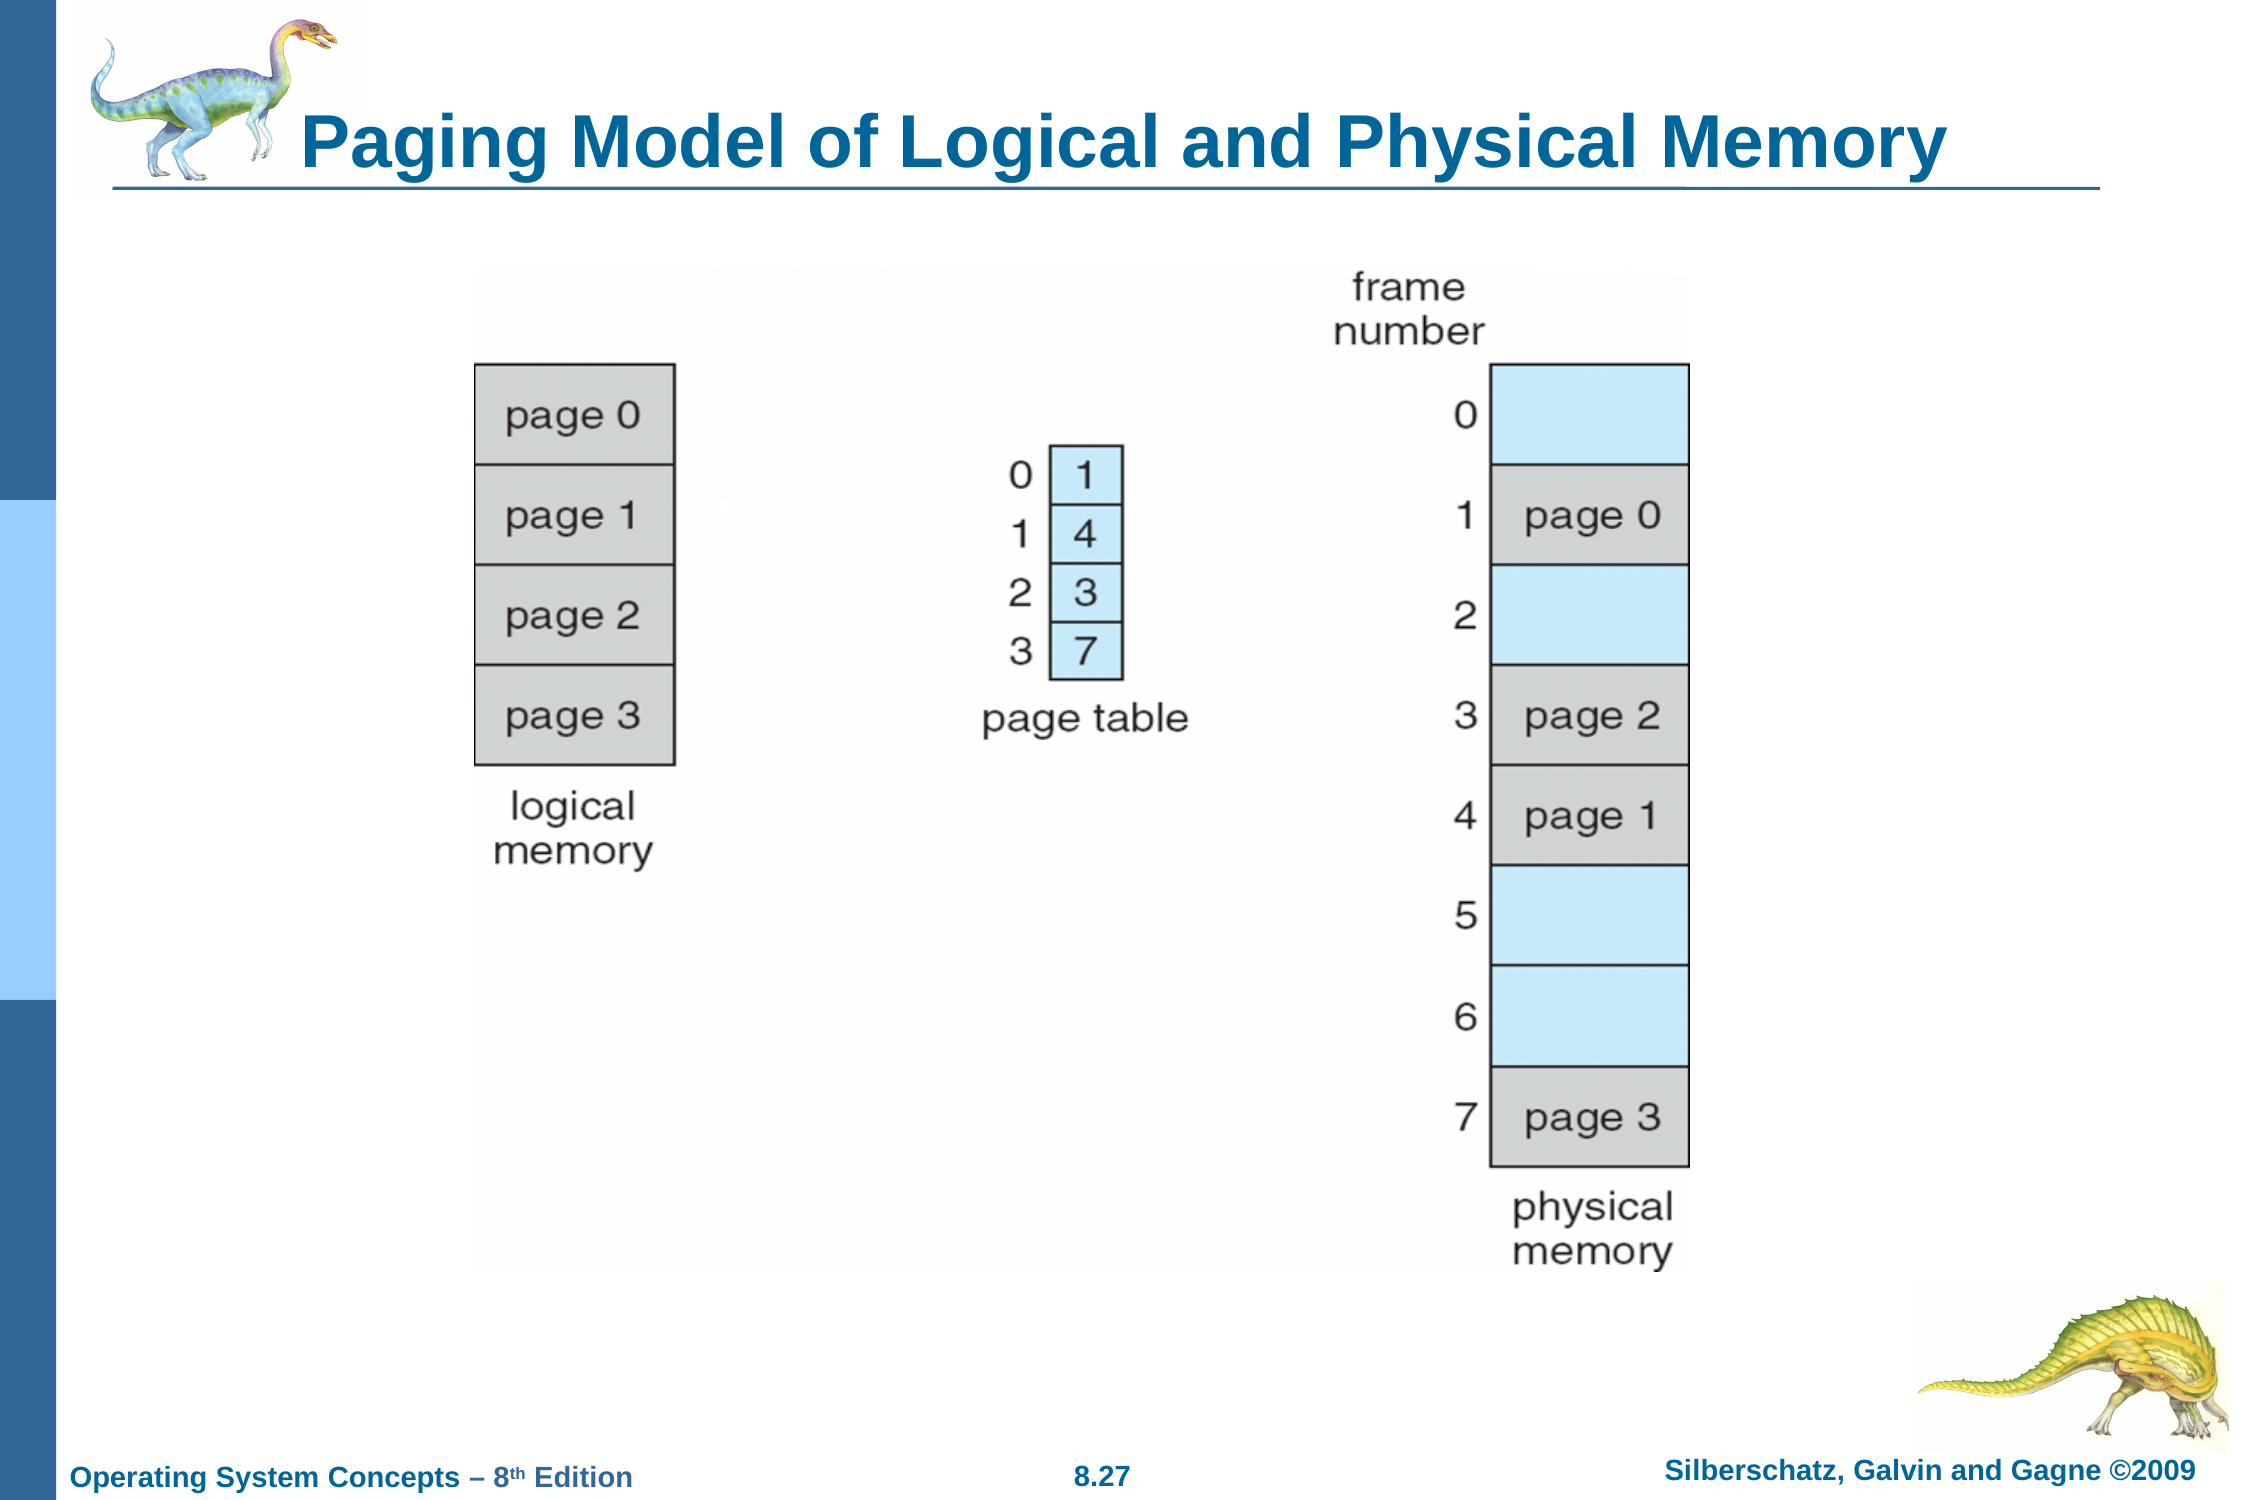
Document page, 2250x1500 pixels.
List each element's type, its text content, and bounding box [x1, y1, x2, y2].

picture [474, 263, 1691, 1273]
picture [70, 0, 365, 199]
picture [1913, 1279, 2229, 1453]
title Paging Model of Logical and Physical Memory [112, 52, 2138, 194]
